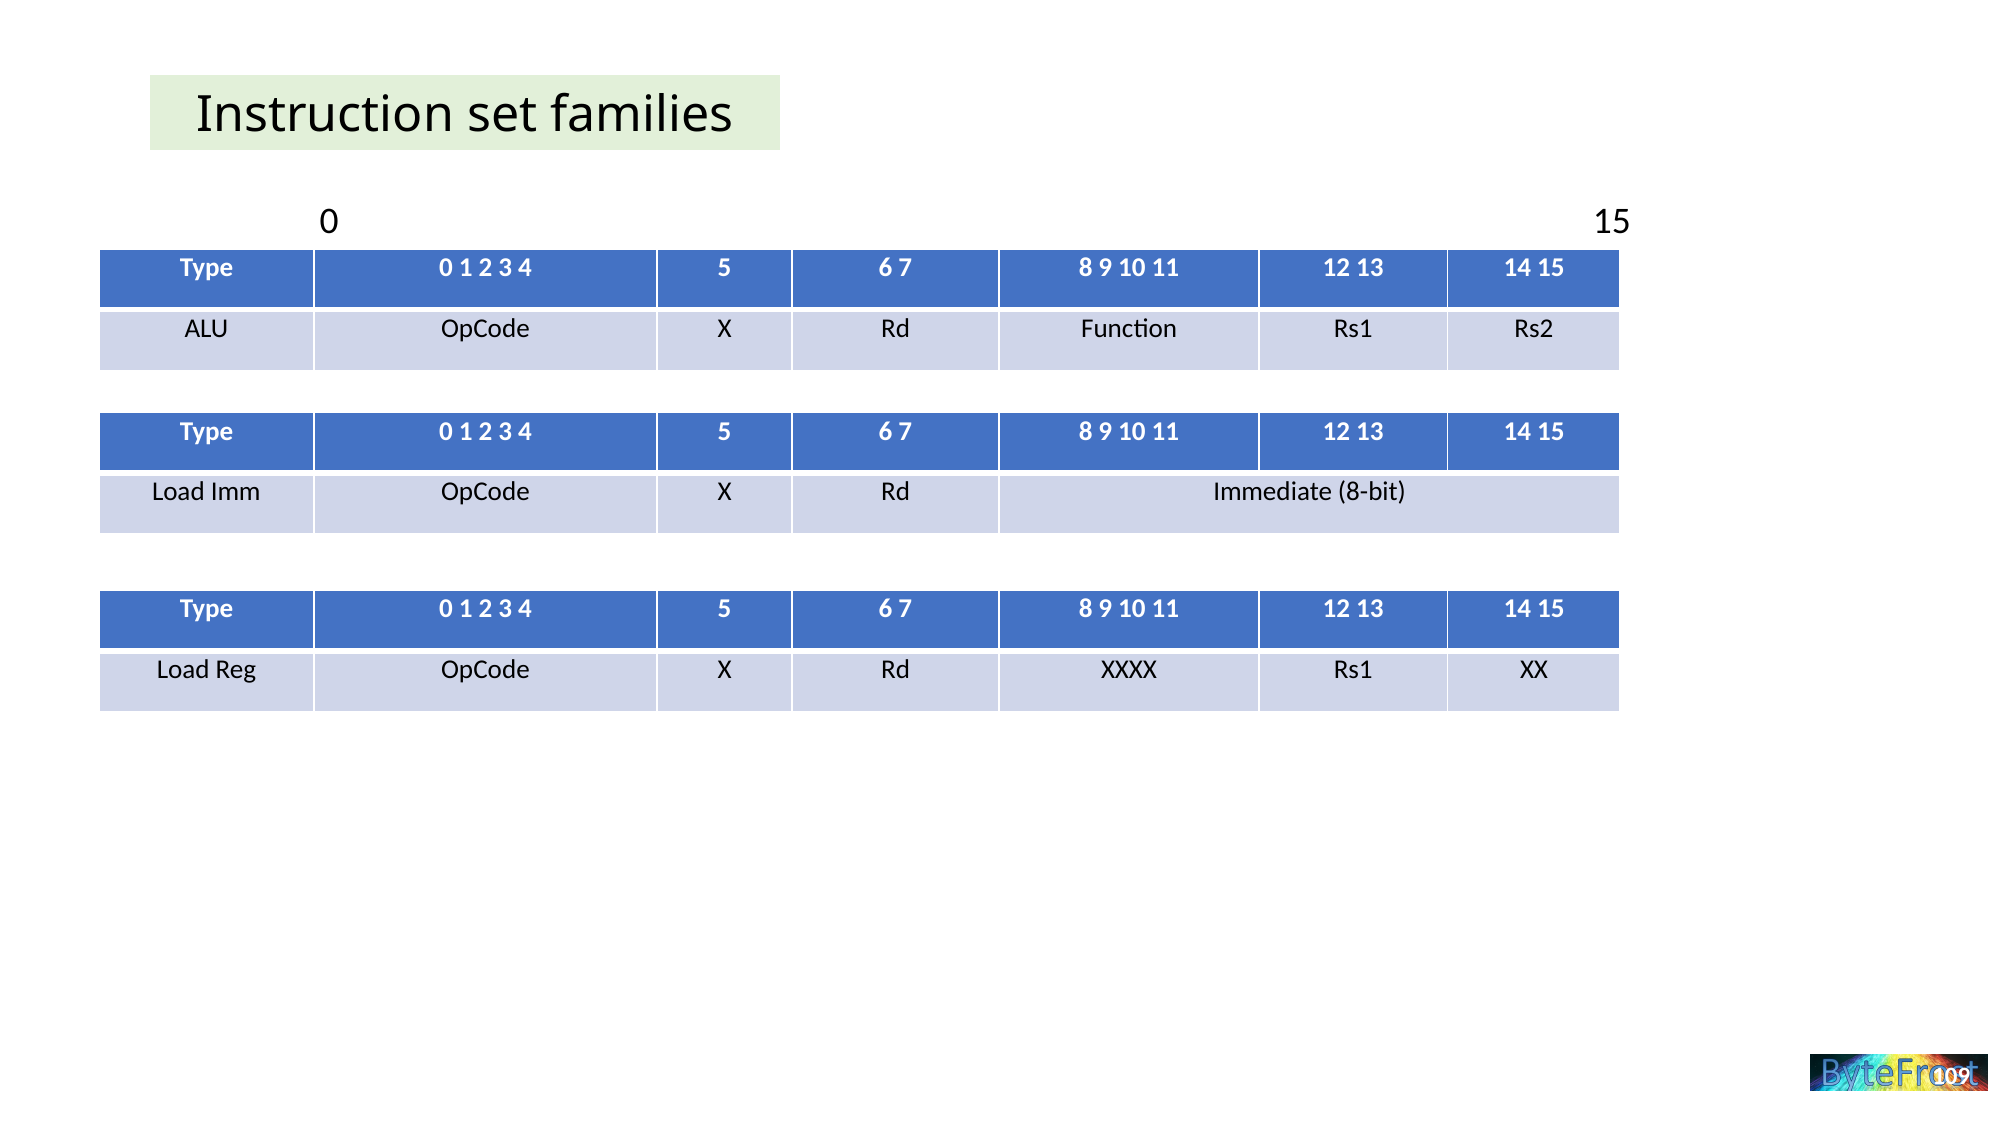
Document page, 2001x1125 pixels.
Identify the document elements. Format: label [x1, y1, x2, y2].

table_header [1260, 250, 1447, 307]
table_header [315, 250, 656, 307]
table_header [315, 413, 656, 470]
table_cell [1260, 312, 1447, 370]
table_header [1448, 591, 1619, 648]
table_header [1260, 413, 1447, 470]
table_cell [793, 476, 998, 533]
table_header [1448, 413, 1619, 470]
table_cell [315, 312, 656, 370]
table_header [1260, 591, 1447, 648]
table_header [1000, 250, 1258, 307]
table_header [1000, 413, 1258, 470]
table_cell [1000, 312, 1258, 370]
table_cell [793, 312, 998, 370]
table_cell [1000, 654, 1258, 711]
table_cell [793, 654, 998, 711]
table_header [793, 250, 998, 307]
table_header [658, 591, 791, 648]
table_header [658, 250, 791, 307]
table_cell [315, 654, 656, 711]
table_header [658, 413, 791, 470]
picture [1810, 1054, 1988, 1091]
table_cell [100, 312, 313, 370]
table_header [100, 250, 313, 307]
table_header [793, 591, 998, 648]
table_cell [658, 476, 791, 533]
table_cell [100, 476, 313, 533]
table_cell [658, 654, 791, 711]
table_header [100, 413, 313, 470]
table_cell [658, 312, 791, 370]
table_header [100, 591, 313, 648]
table_header [793, 413, 998, 470]
text_box [1535, 1044, 1986, 1105]
table_cell [1448, 312, 1619, 370]
table_header [1000, 591, 1258, 648]
table_cell [315, 476, 656, 533]
table_cell [100, 654, 313, 711]
title [150, 75, 780, 150]
table_header [315, 591, 656, 648]
table_cell [1000, 476, 1619, 533]
table_header [1448, 250, 1619, 307]
table_cell [1260, 654, 1447, 711]
table_cell [1448, 654, 1619, 711]
text_box [304, 188, 1650, 248]
